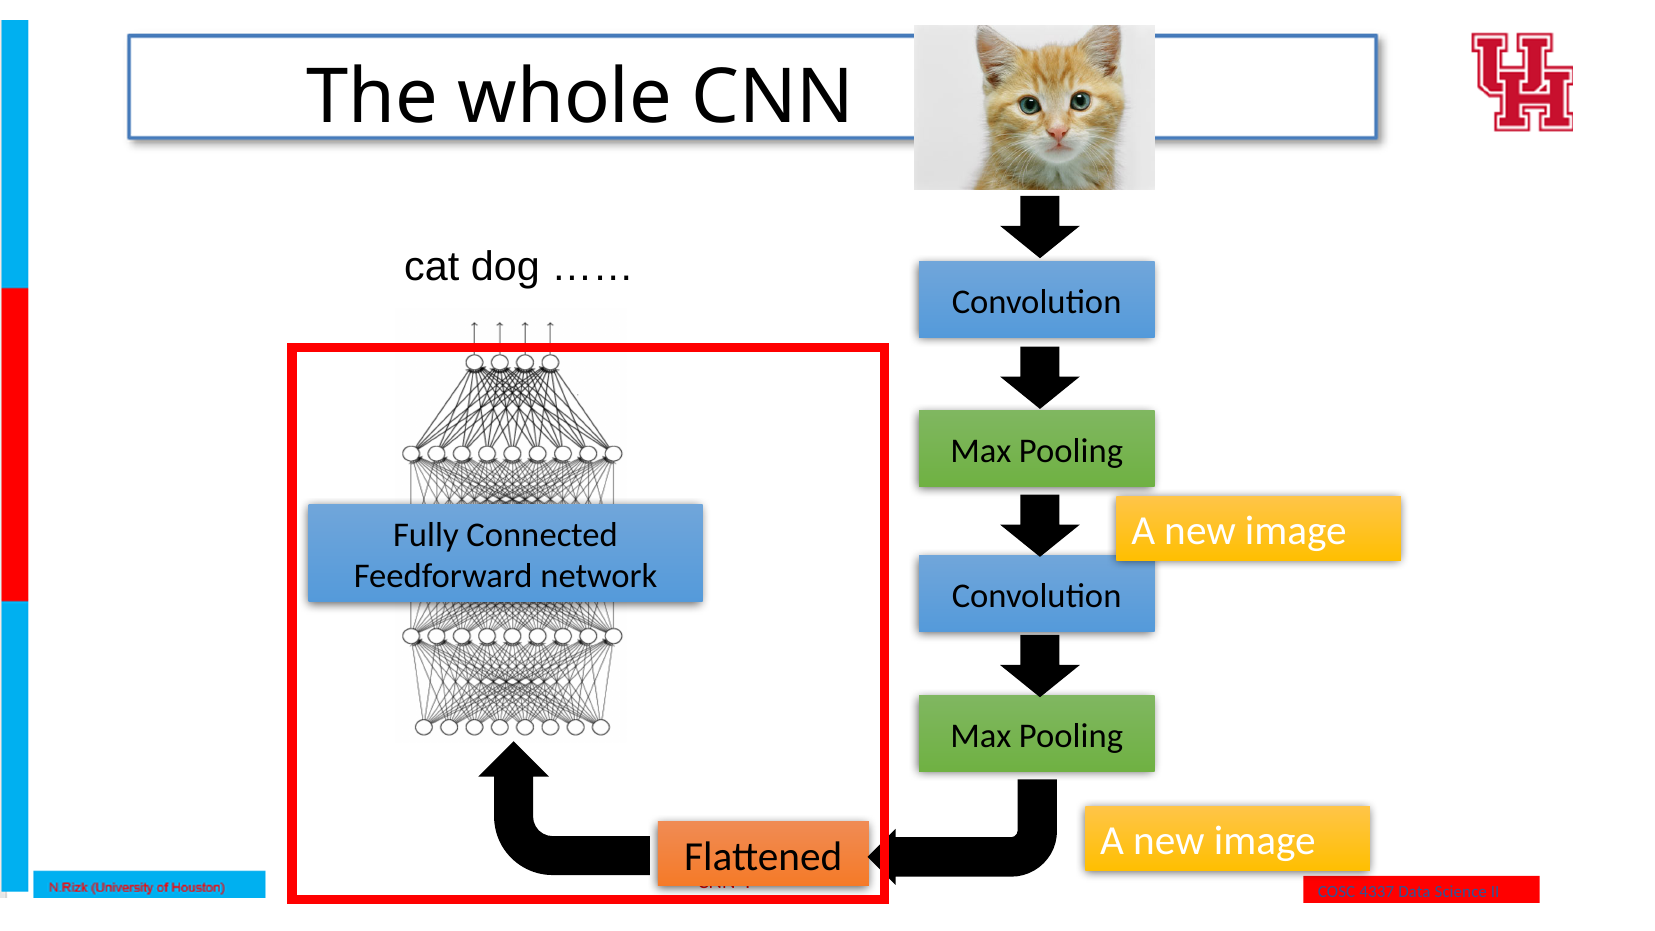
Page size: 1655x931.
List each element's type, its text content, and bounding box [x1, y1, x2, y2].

text_box Max Pooling [919, 410, 1155, 487]
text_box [308, 308, 703, 743]
text_box A new image [1085, 806, 1370, 871]
picture [208, 885, 218, 891]
picture [193, 884, 207, 891]
text_box Max Pooling [919, 695, 1155, 772]
text_box [1000, 494, 1080, 557]
picture [102, 883, 152, 894]
text_box [1000, 195, 1080, 259]
text_box cat dog …… [380, 231, 658, 296]
picture [0, 20, 1573, 898]
text_box [1000, 346, 1080, 409]
picture [172, 883, 183, 891]
text_box [886, 779, 1057, 885]
picture [92, 883, 98, 894]
picture [159, 883, 168, 891]
title The whole CNN [292, 49, 1362, 230]
text_box Convolution [919, 261, 1155, 338]
text_box [291, 346, 886, 901]
picture [63, 883, 87, 891]
text_box [1000, 634, 1080, 698]
text_box A new image [1116, 496, 1401, 561]
text_box Convolution [919, 555, 1155, 632]
picture [50, 883, 58, 891]
